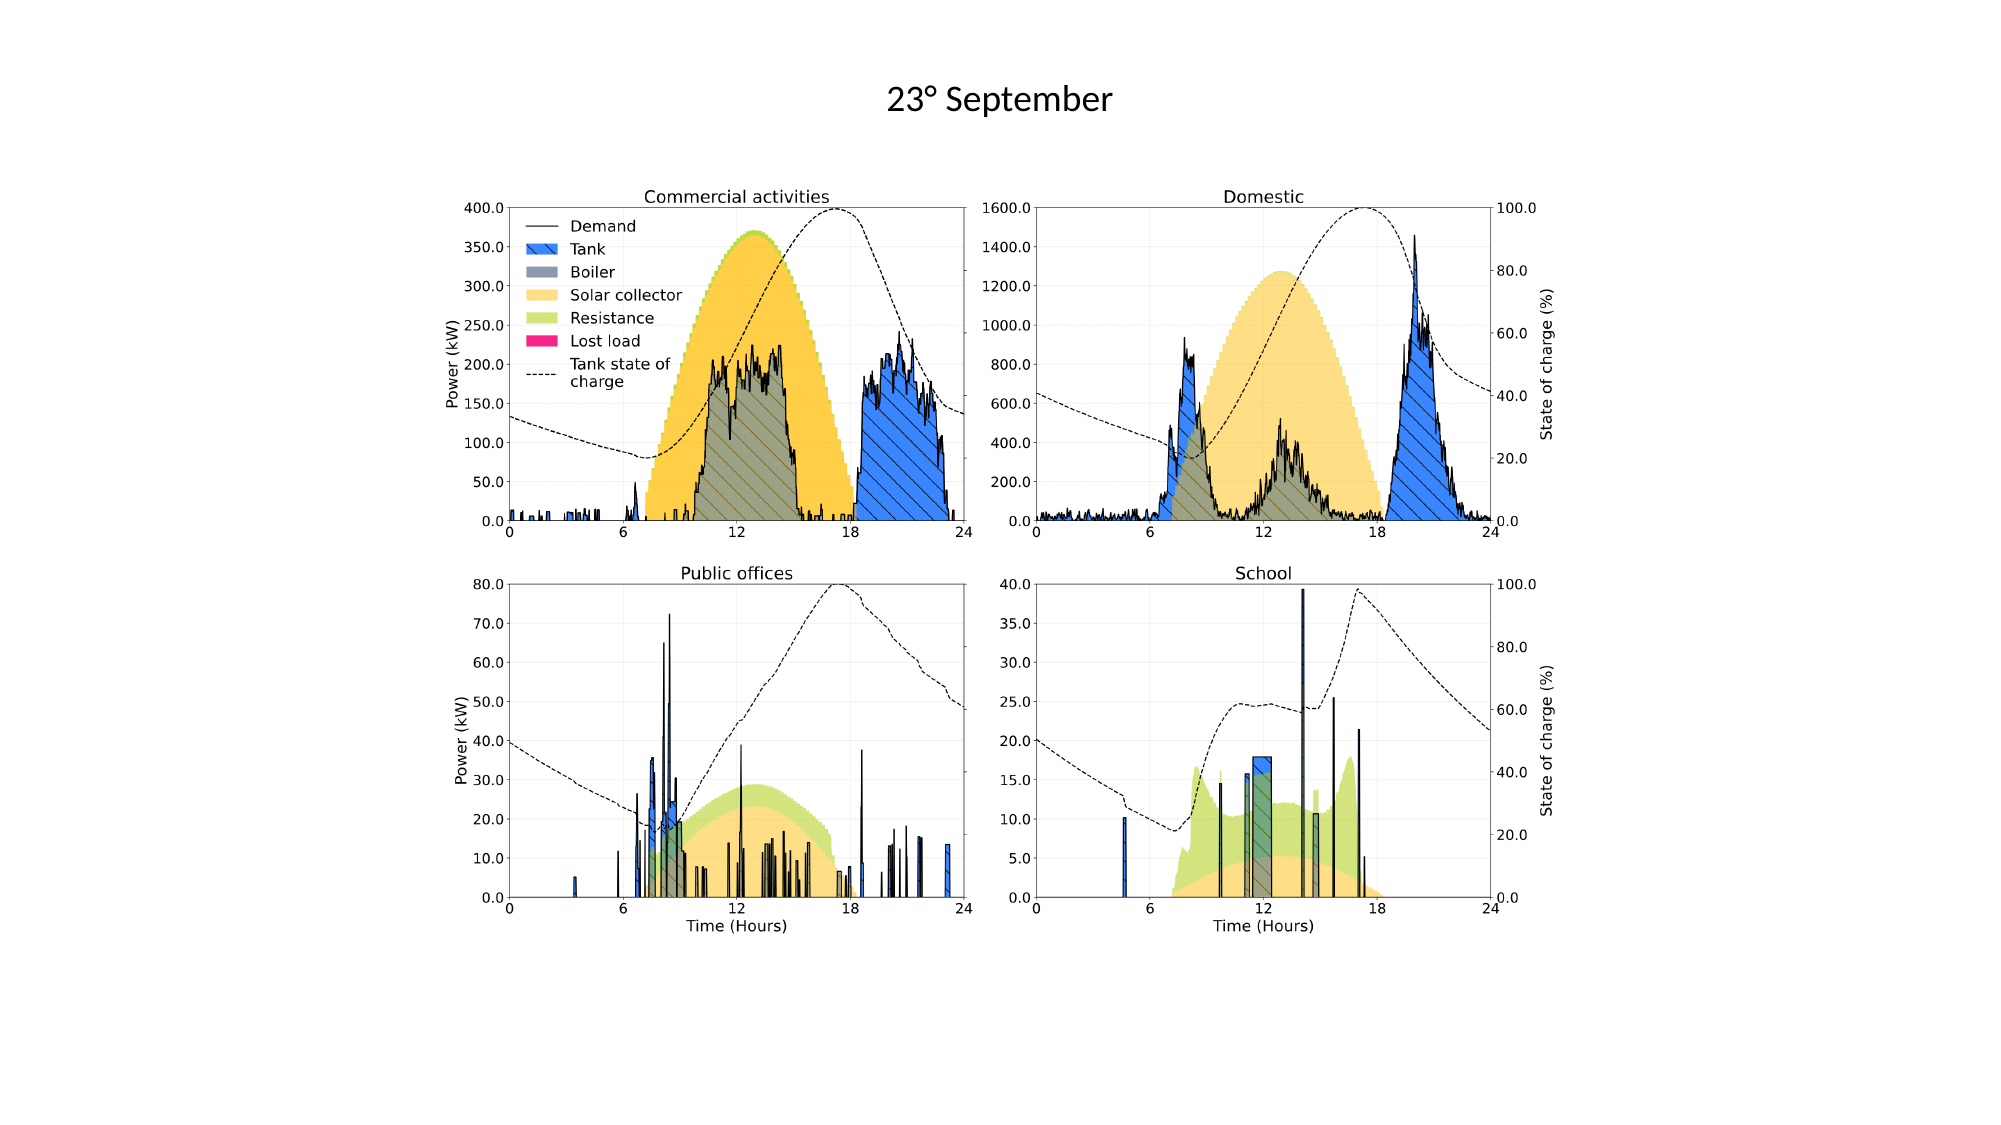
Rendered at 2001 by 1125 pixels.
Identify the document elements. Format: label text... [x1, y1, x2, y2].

text_box 23° September [817, 66, 1183, 127]
picture [437, 182, 1563, 943]
